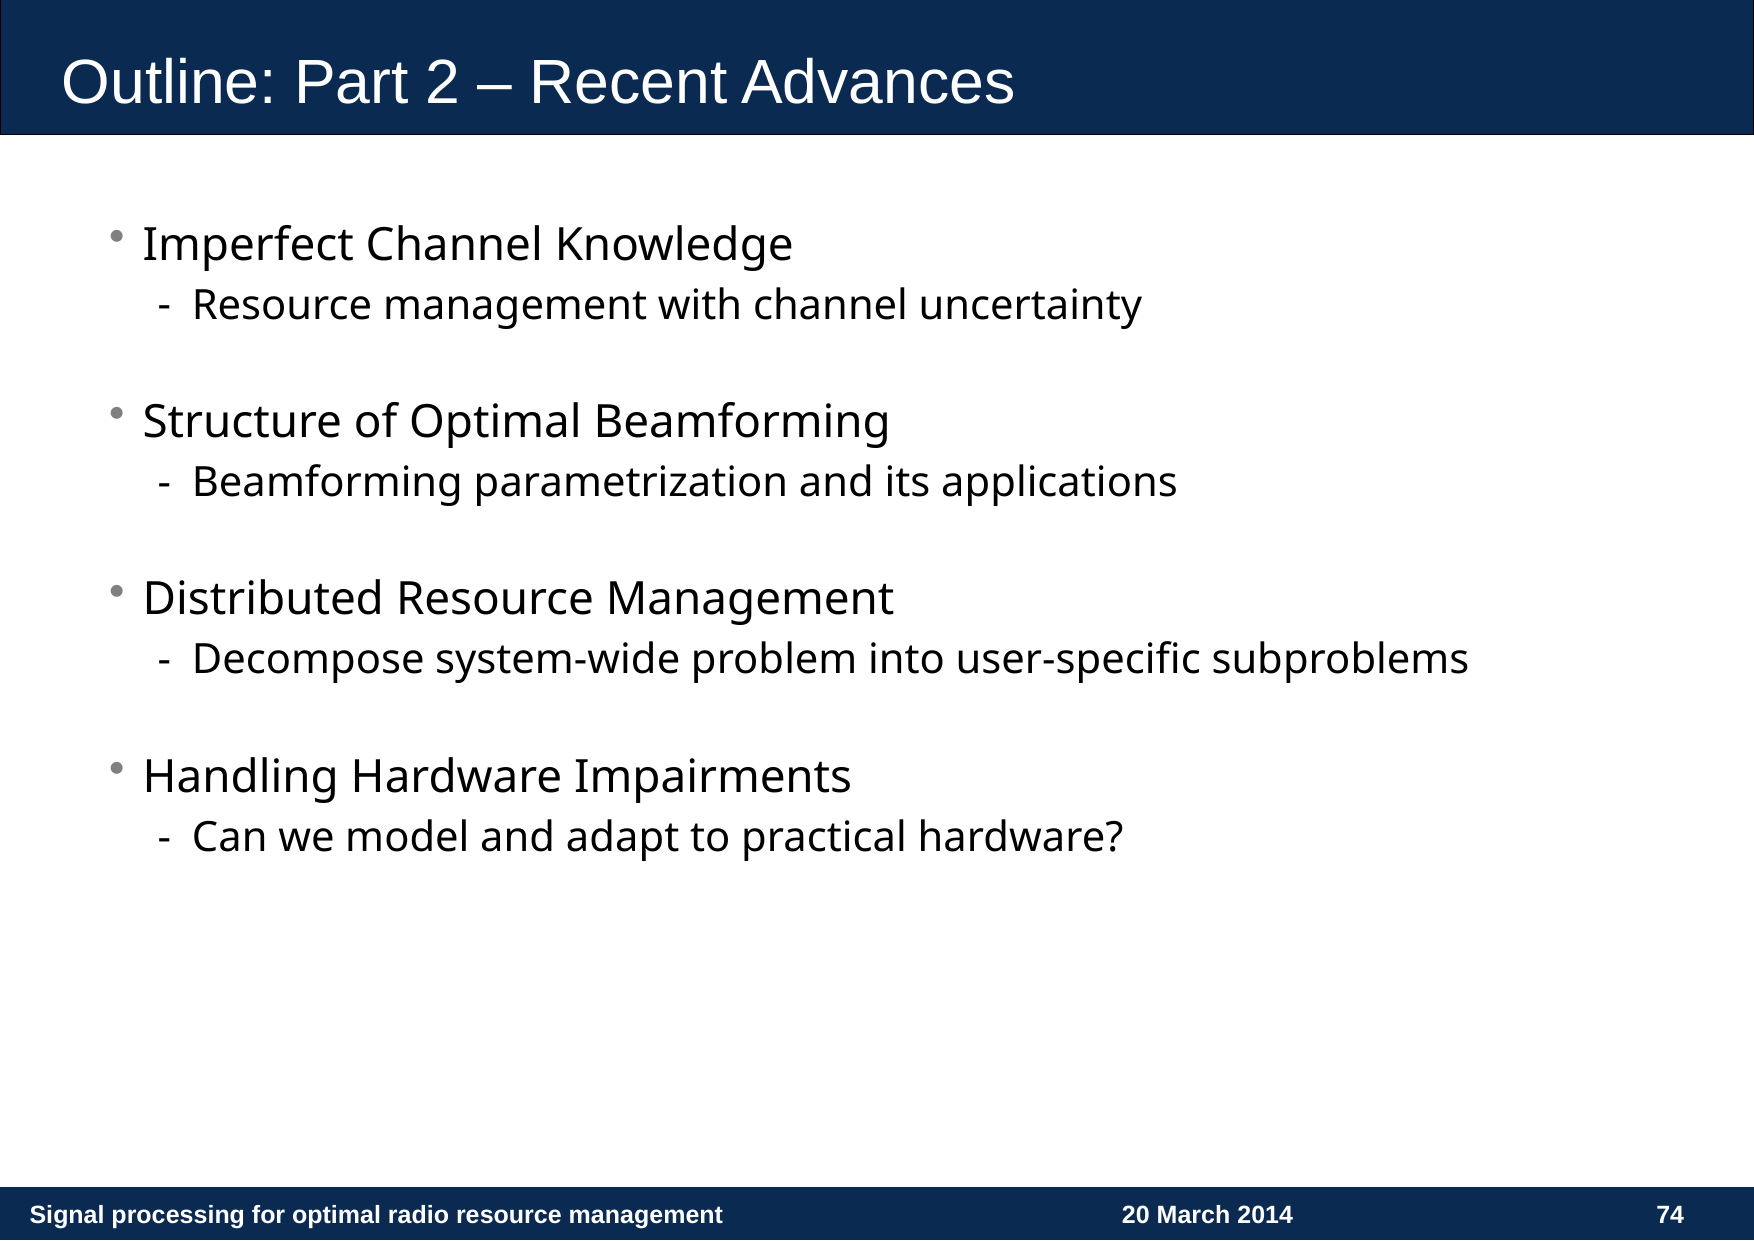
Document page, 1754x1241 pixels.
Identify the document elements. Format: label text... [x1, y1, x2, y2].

list Imperfect Channel Knowledge Resource management with channel uncertainty Structure of Optimal Beamforming Beamforming parametrization and its applications Distributed Resource Management Decompose system-wide problem into user-specific subproblems Handling Hardware Impairments Can we model and adapt to practical hardware? [108, 206, 1667, 1125]
title Outline: Part 2 – Recent Advances [61, 22, 1663, 135]
footer 20 March 2014 [829, 1180, 1586, 1241]
slide_number Signal processing for optimal radio resource management [14, 1180, 771, 1241]
slide_number 74 [1627, 1180, 1714, 1241]
